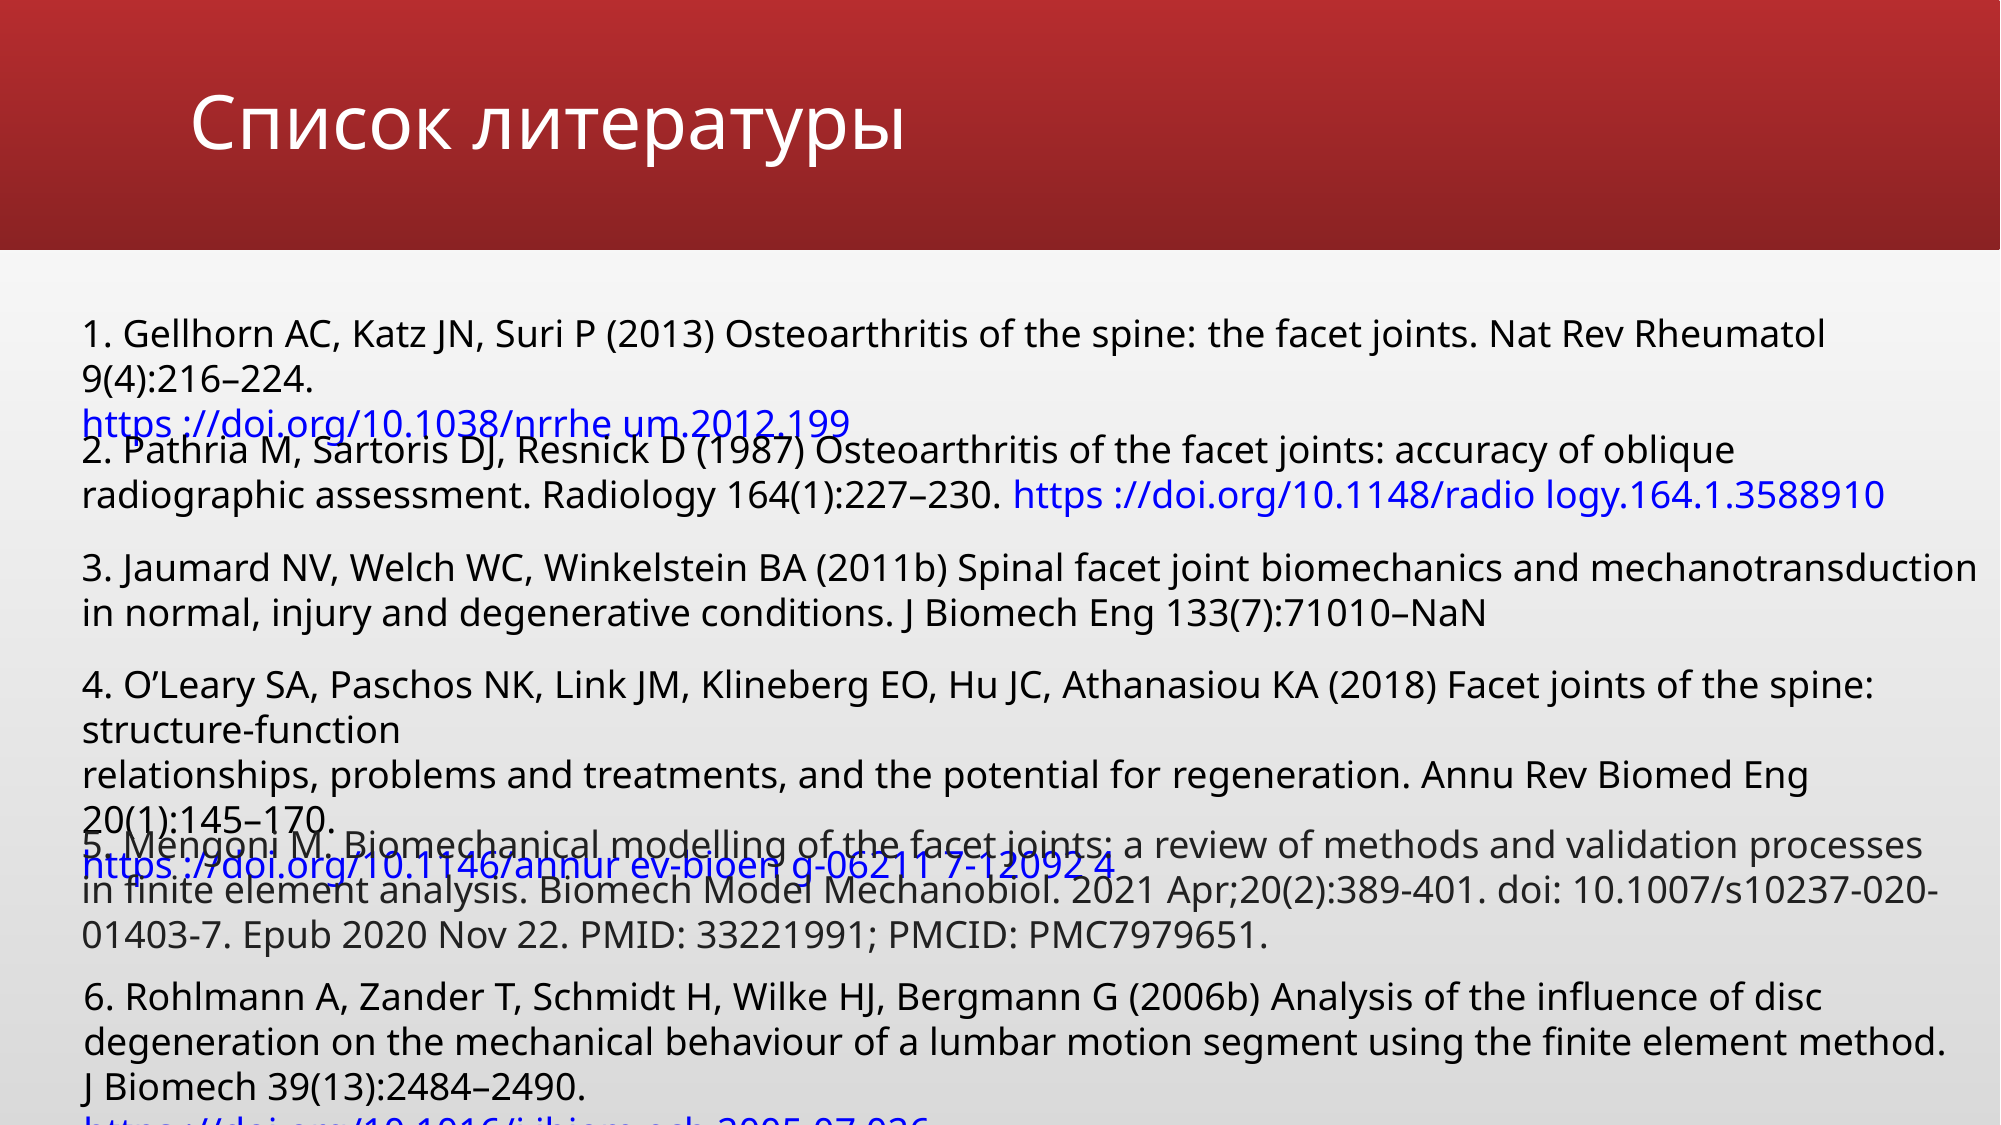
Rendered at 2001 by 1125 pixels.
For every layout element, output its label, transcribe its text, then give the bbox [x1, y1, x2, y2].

text_box 2. Pathria M, Sartoris DJ, Resnick D (1987) Osteoarthritis of the facet joints: accuracy of oblique radiographic assessment. Radiology 164(1):227–230. https ://doi.org/10.1148/radio logy.164.1.3588910 [66, 419, 1957, 524]
text_box 6. Rohlmann A, Zander T, Schmidt H, Wilke HJ, Bergmann G (2006b) Analysis of the influence of disc degeneration on the mechanical behaviour of a lumbar motion segment using the finite element method. J Biomech 39(13):2484–2490. https ://doi.org/10.1016/j.jbiom ech.2005.07.026 [68, 965, 1981, 1125]
text_box 5. Mengoni M. Biomechanical modelling of the facet joints: a review of methods and validation processes in finite element analysis. Biomech Model Mechanobiol. 2021 Apr;20(2):389-401. doi: 10.1007/s10237-020-01403-7. Epub 2020 Nov 22. PMID: 33221991; PMCID: PMC7979651. [66, 814, 1981, 964]
text_box 3. Jaumard NV, Welch WC, Winkelstein BA (2011b) Spinal facet joint biomechanics and mechanotransduction in normal, injury and degenerative conditions. J Biomech Eng 133(7):71010–NaN [66, 537, 2000, 642]
text_box 1. Gellhorn AC, Katz JN, Suri P (2013) Osteoarthritis of the spine: the facet joints. Nat Rev Rheumatol 9(4):216–224. https ://doi.org/10.1038/nrrhe um.2012.199 [66, 302, 1957, 419]
title Список литературы [174, 16, 1825, 234]
text_box 4. O’Leary SA, Paschos NK, Link JM, Klineberg EO, Hu JC, Athanasiou KA (2018) Facet joints of the spine: structure-function relationships, problems and treatments, and the potential for regeneration. Annu Rev Biomed Eng 20(1):145–170. https ://doi.org/10.1146/annur ev-bioen g-06211 7-12092 4 [67, 653, 2000, 894]
